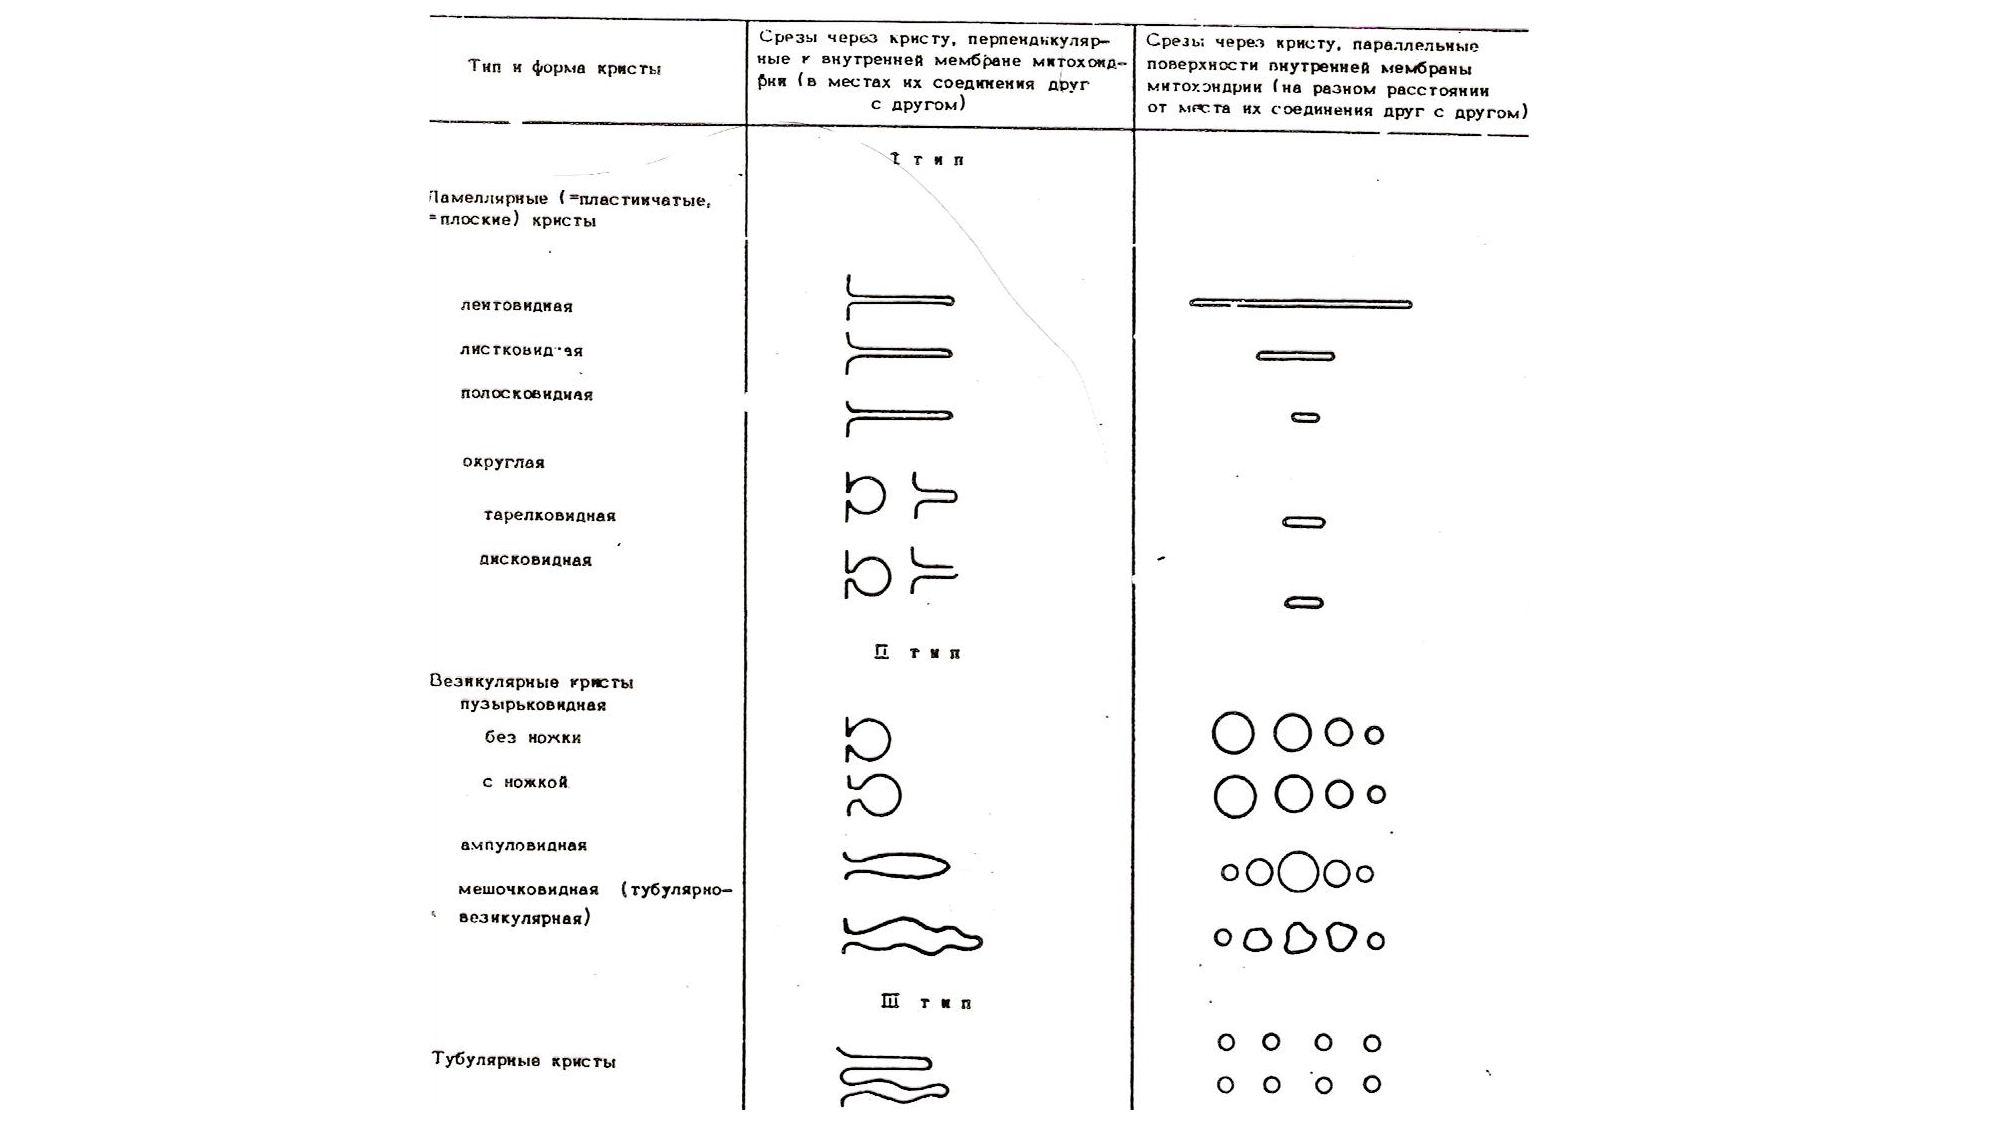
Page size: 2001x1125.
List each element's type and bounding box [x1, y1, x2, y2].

picture [429, 13, 1529, 1110]
